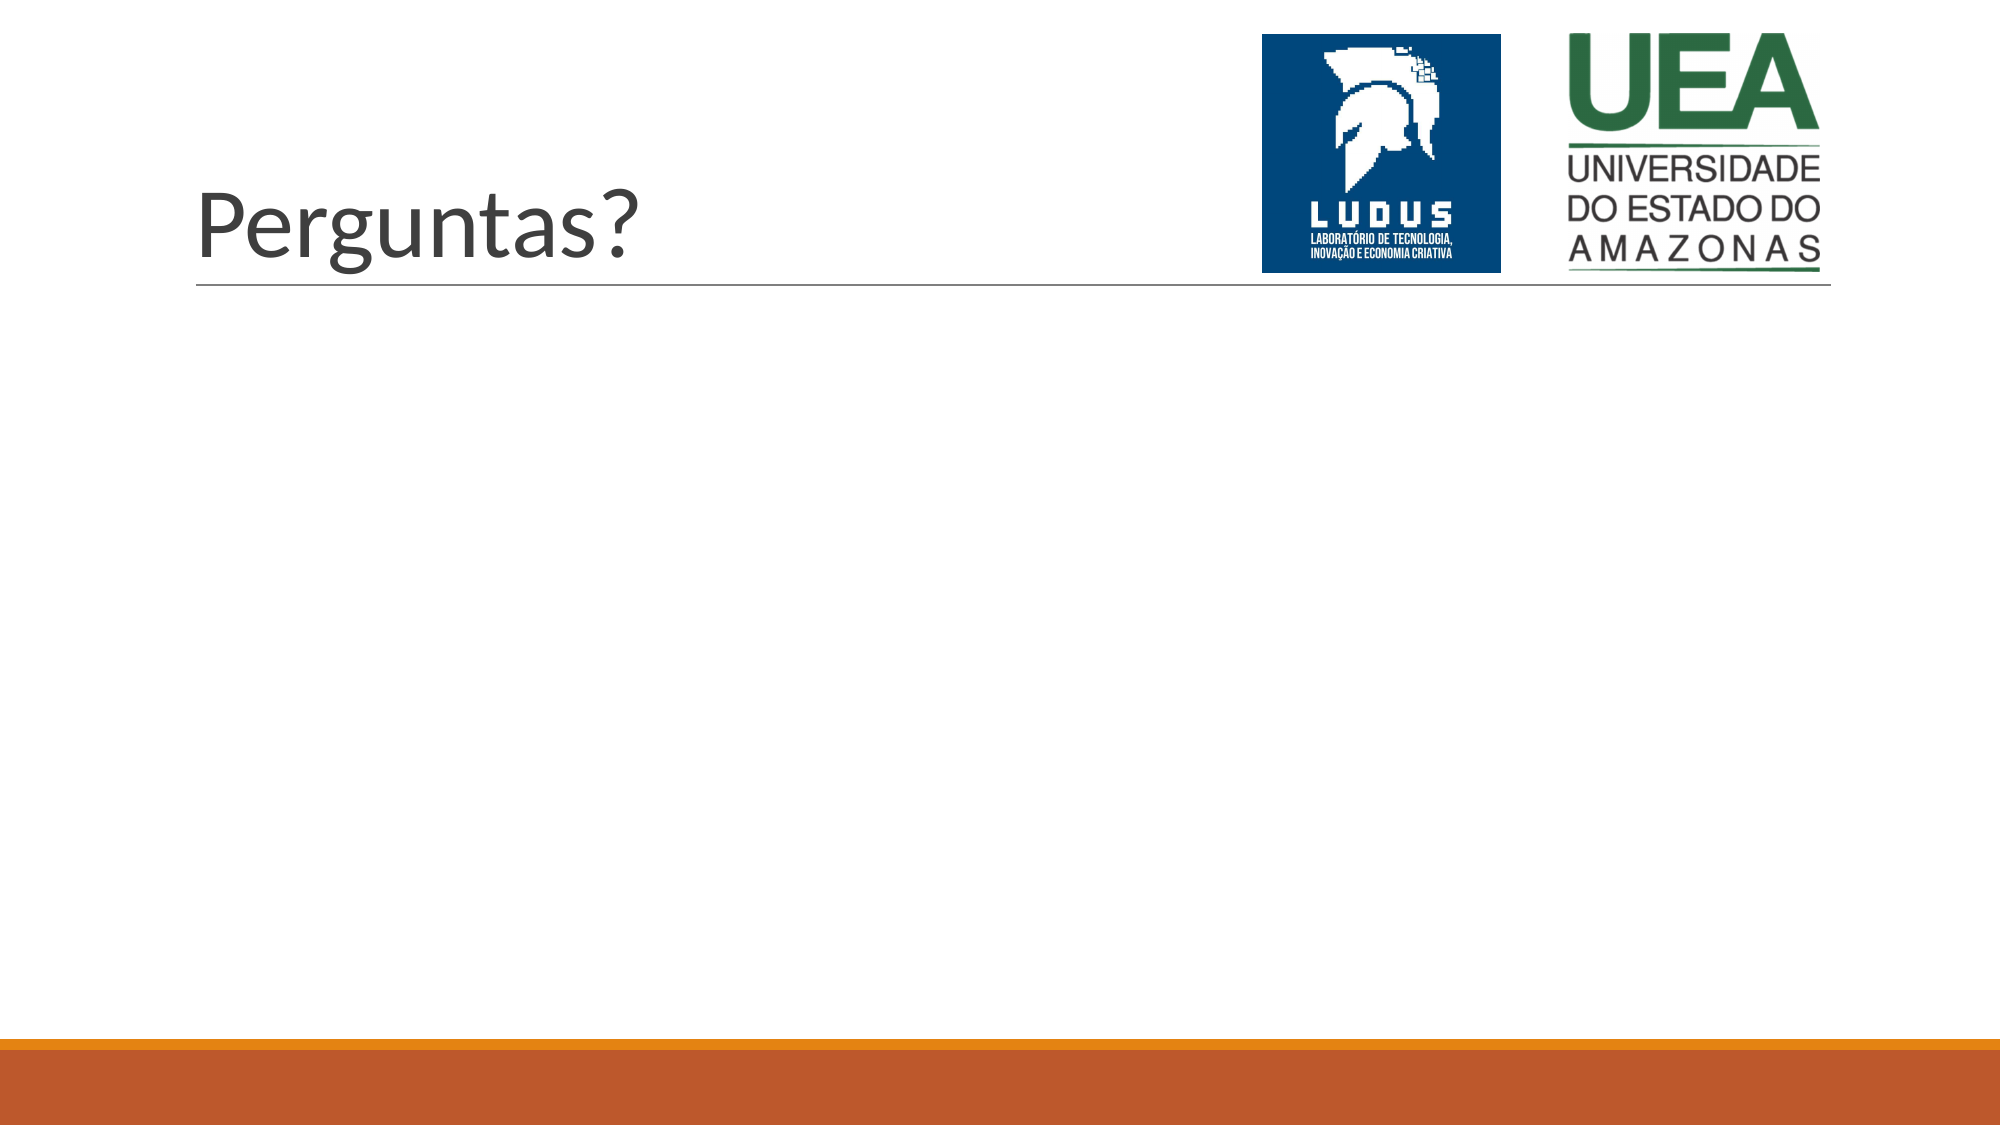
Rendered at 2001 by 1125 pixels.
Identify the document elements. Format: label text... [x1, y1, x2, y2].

picture [1568, 32, 1821, 272]
picture [1262, 34, 1501, 273]
title Perguntas? [180, 47, 1830, 285]
